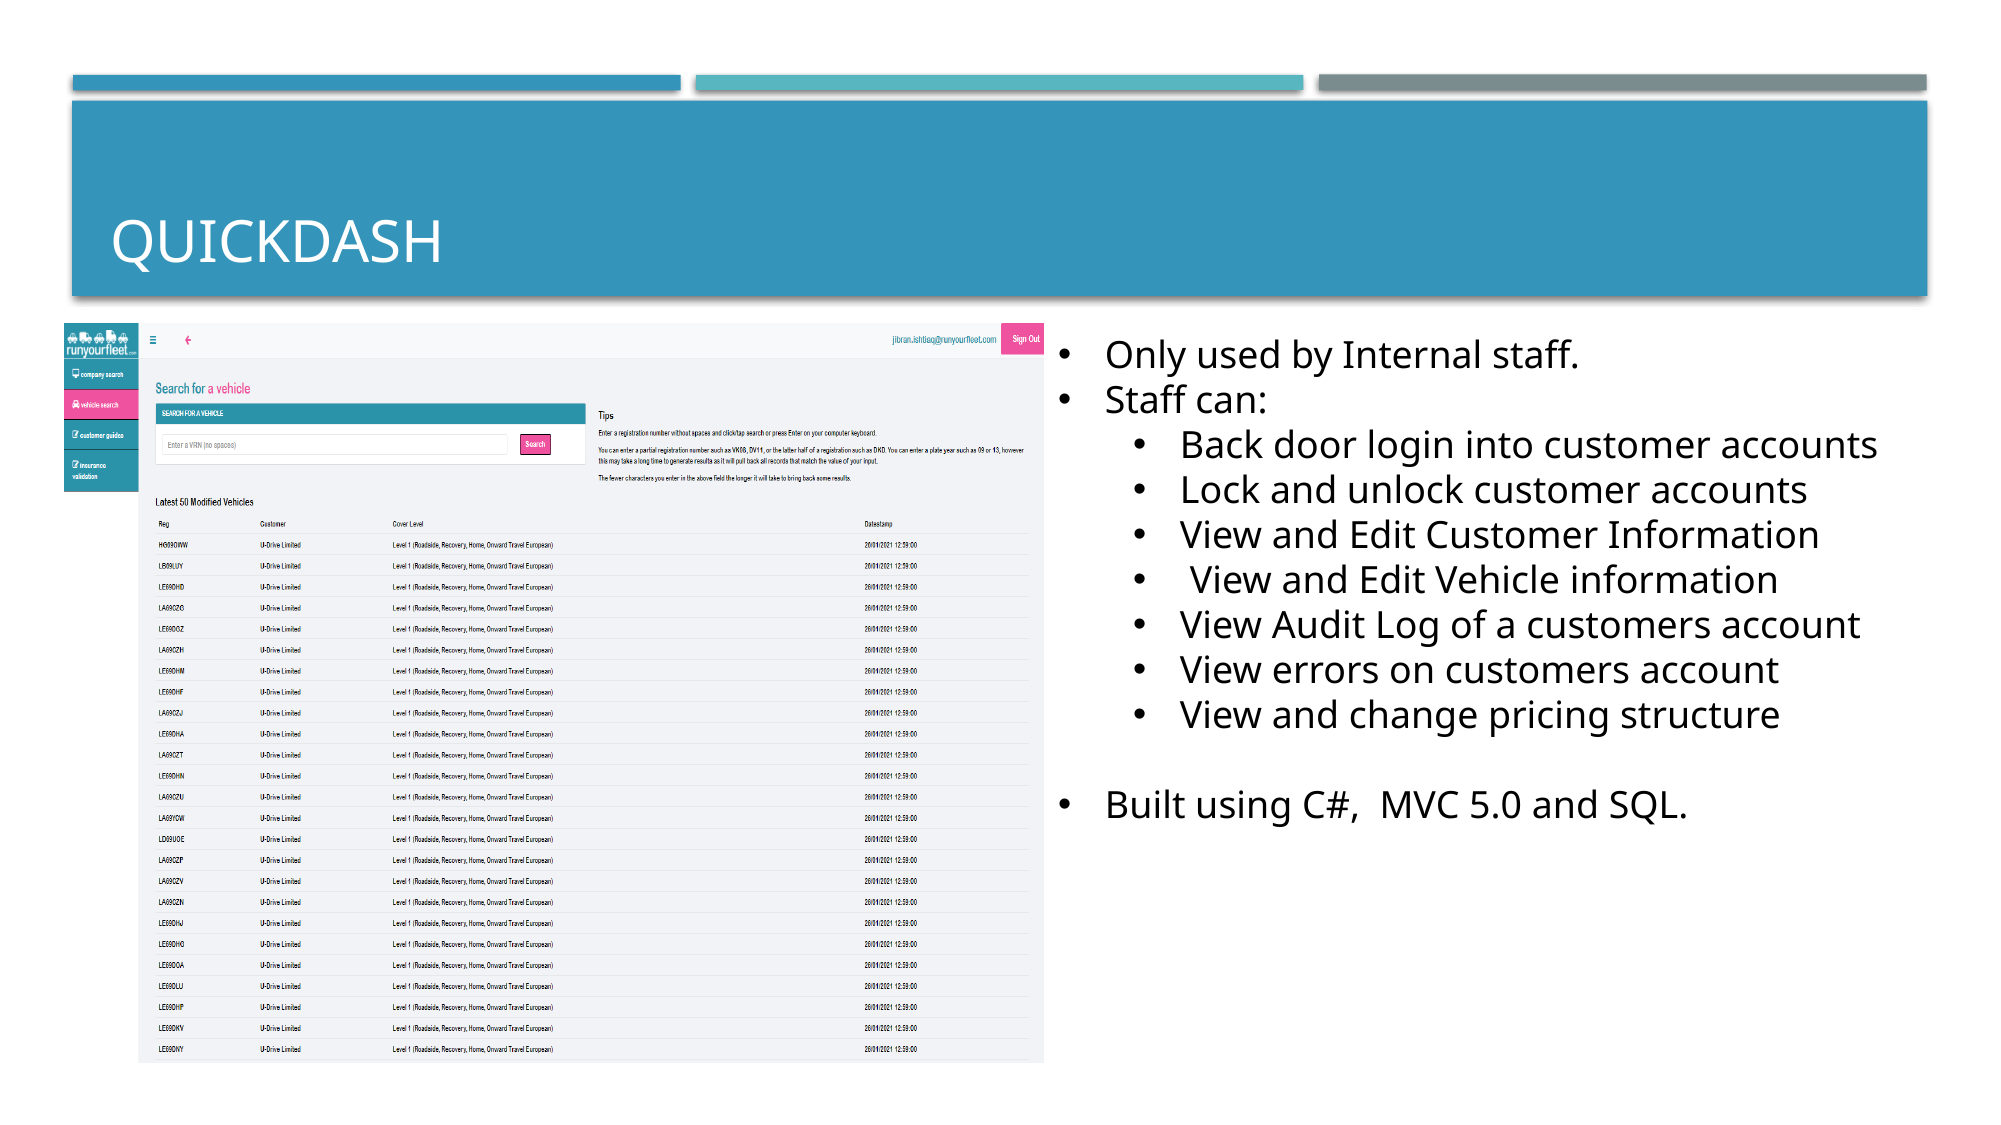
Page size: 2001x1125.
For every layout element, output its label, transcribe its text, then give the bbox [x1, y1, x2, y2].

text_box Only used by Internal staff. Staff can: Back door login into customer accounts Lock and unlock customer accounts View and Edit Customer Information View and Edit Vehicle information View Audit Log of a customers account View errors on customers account View and change pricing structure Built using C#, MVC 5.0 and SQL. [1046, 323, 1920, 924]
picture [64, 322, 1044, 1064]
title Quickdash [95, 115, 1905, 282]
